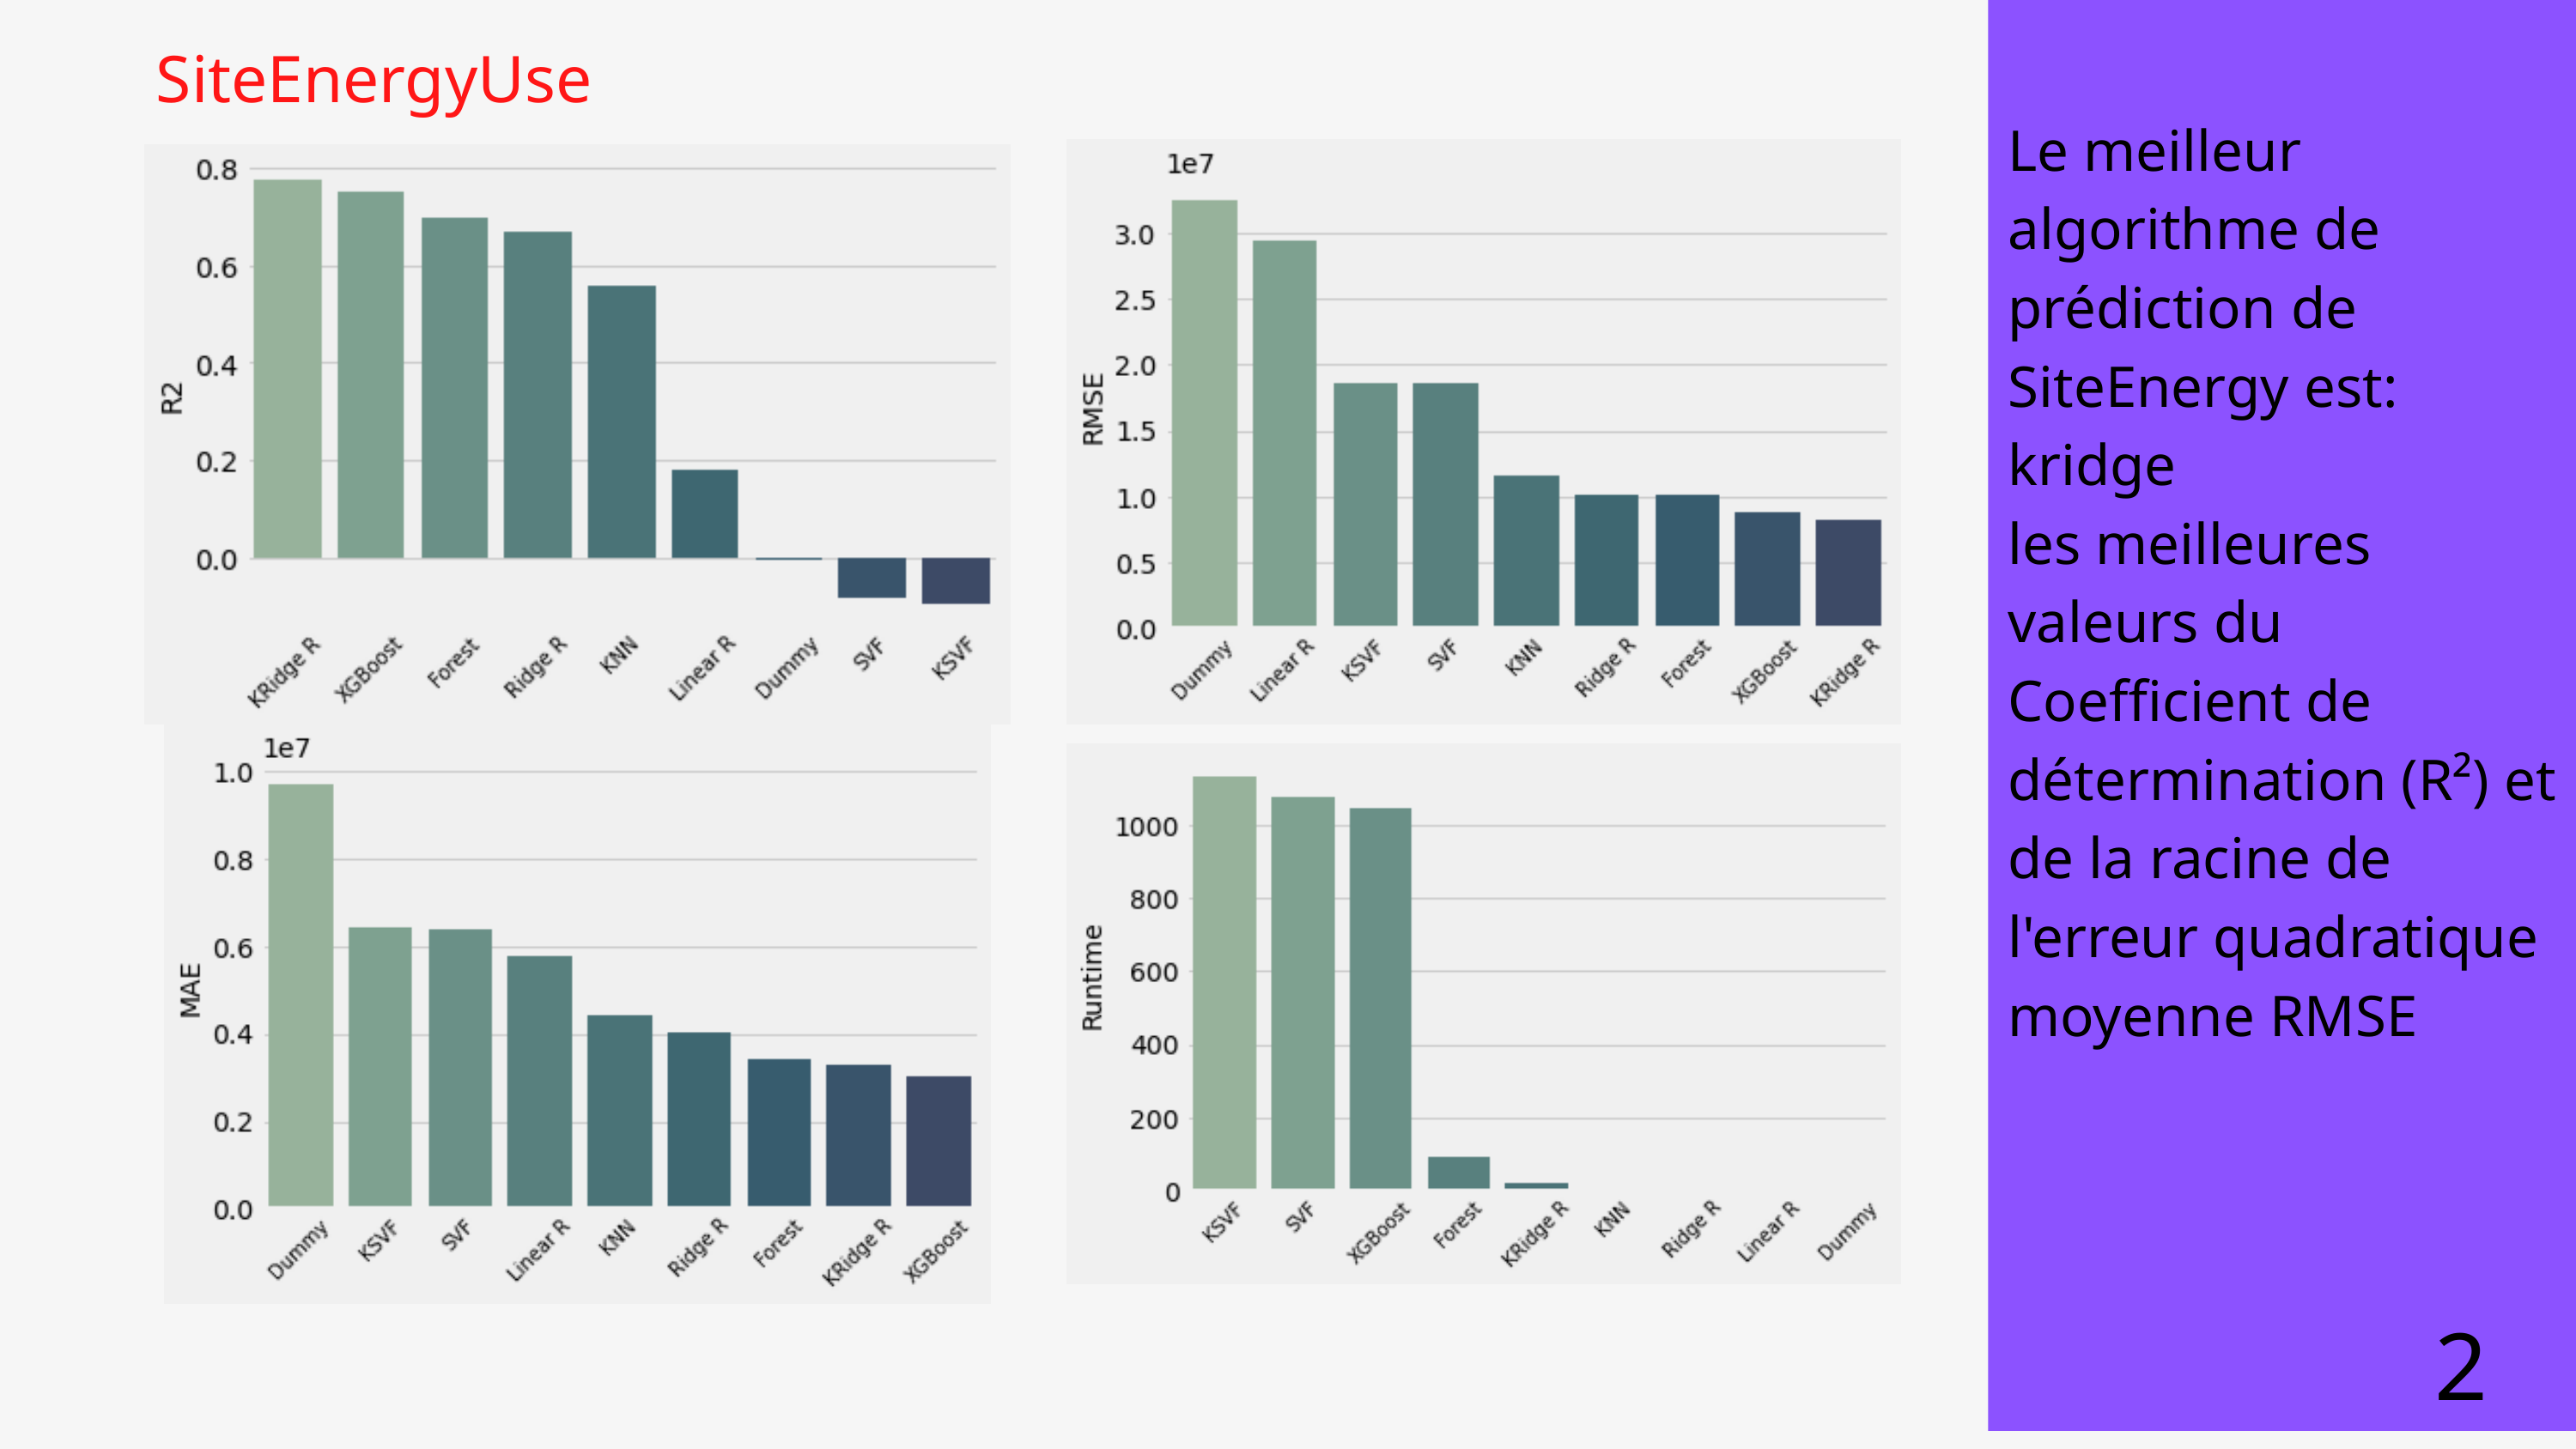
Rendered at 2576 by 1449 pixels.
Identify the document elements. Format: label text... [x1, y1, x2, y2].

text_box SiteEnergyUse [144, 25, 604, 116]
text_box [1988, 0, 2576, 1431]
text_box 20 [2408, 1288, 2514, 1449]
picture [1066, 743, 1901, 1285]
text_box Le meilleur algorithme de prédiction de SiteEnergy est: kridge les meilleures valeurs du Coefficient de détermination (R²) et de la racine de l'erreur quadratique moyenne RMSE [2008, 103, 2576, 1048]
picture [1066, 139, 1901, 724]
picture [144, 144, 1011, 1304]
